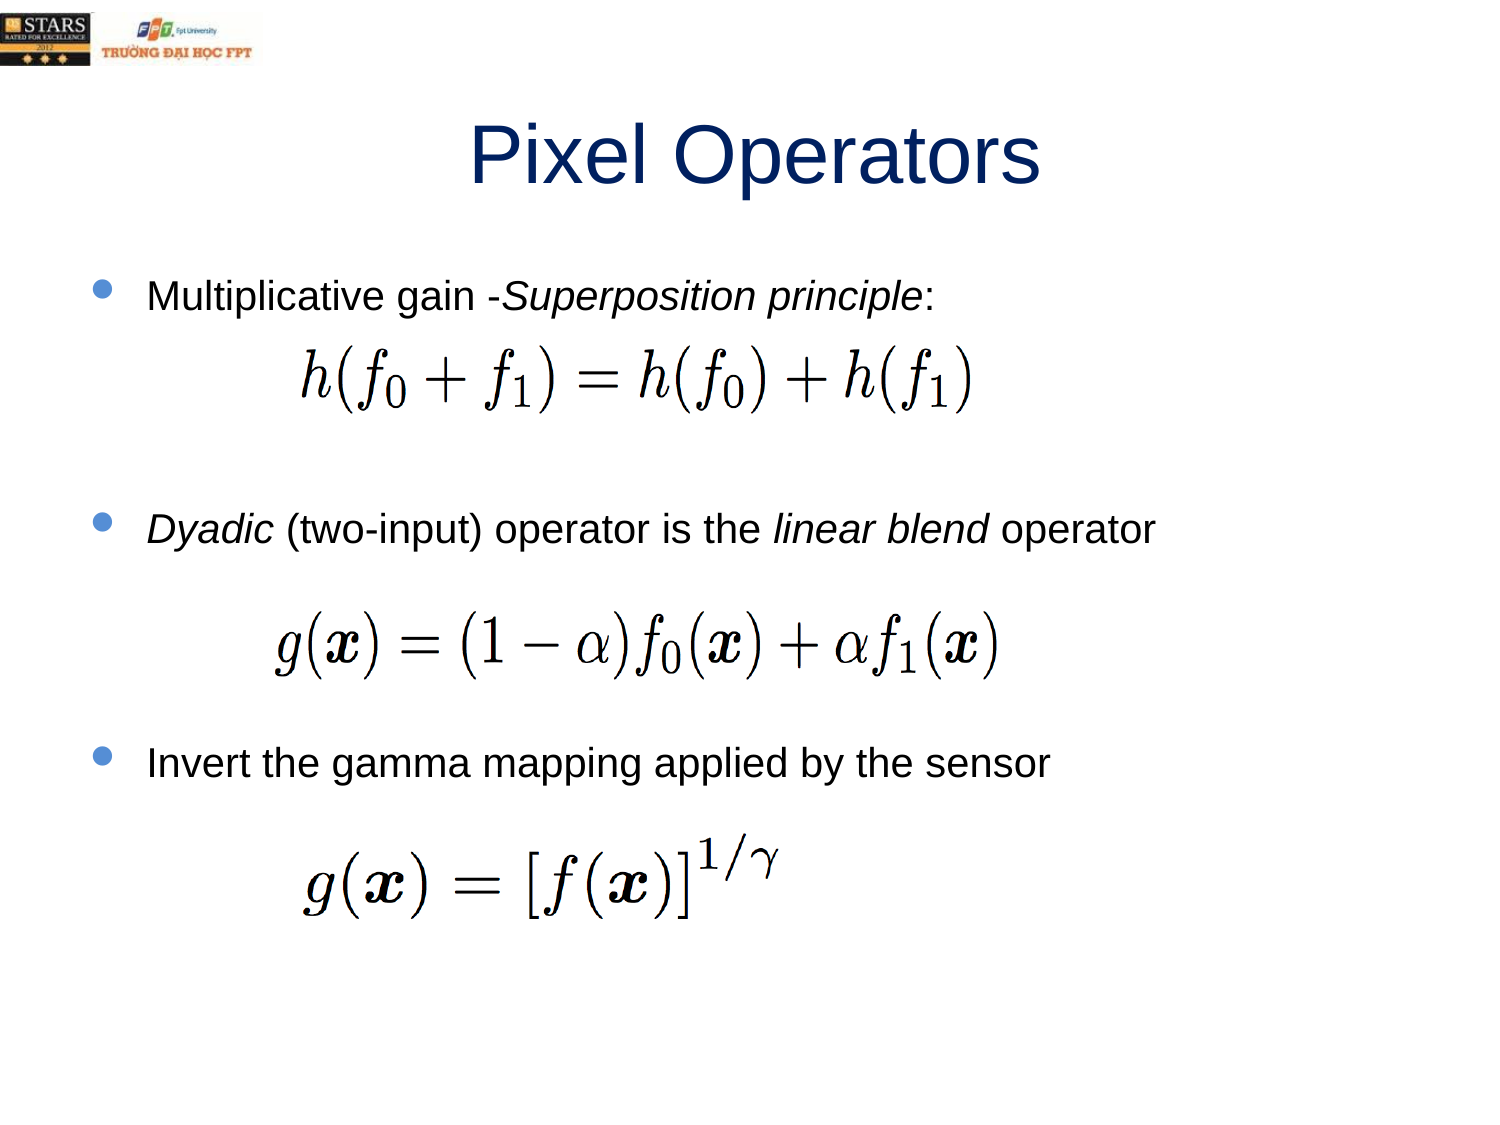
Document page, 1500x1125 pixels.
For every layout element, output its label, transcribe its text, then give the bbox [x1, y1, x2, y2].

title Pixel Operators [80, 97, 1431, 203]
list Multiplicative gain -Superposition principle: Dyadic (two-input) operator is the linear blend operator Invert the gamma mapping applied by the sensor [75, 261, 1425, 775]
picture [0, 12, 263, 66]
picture [262, 594, 1001, 688]
picture [287, 827, 794, 930]
picture [287, 327, 976, 429]
